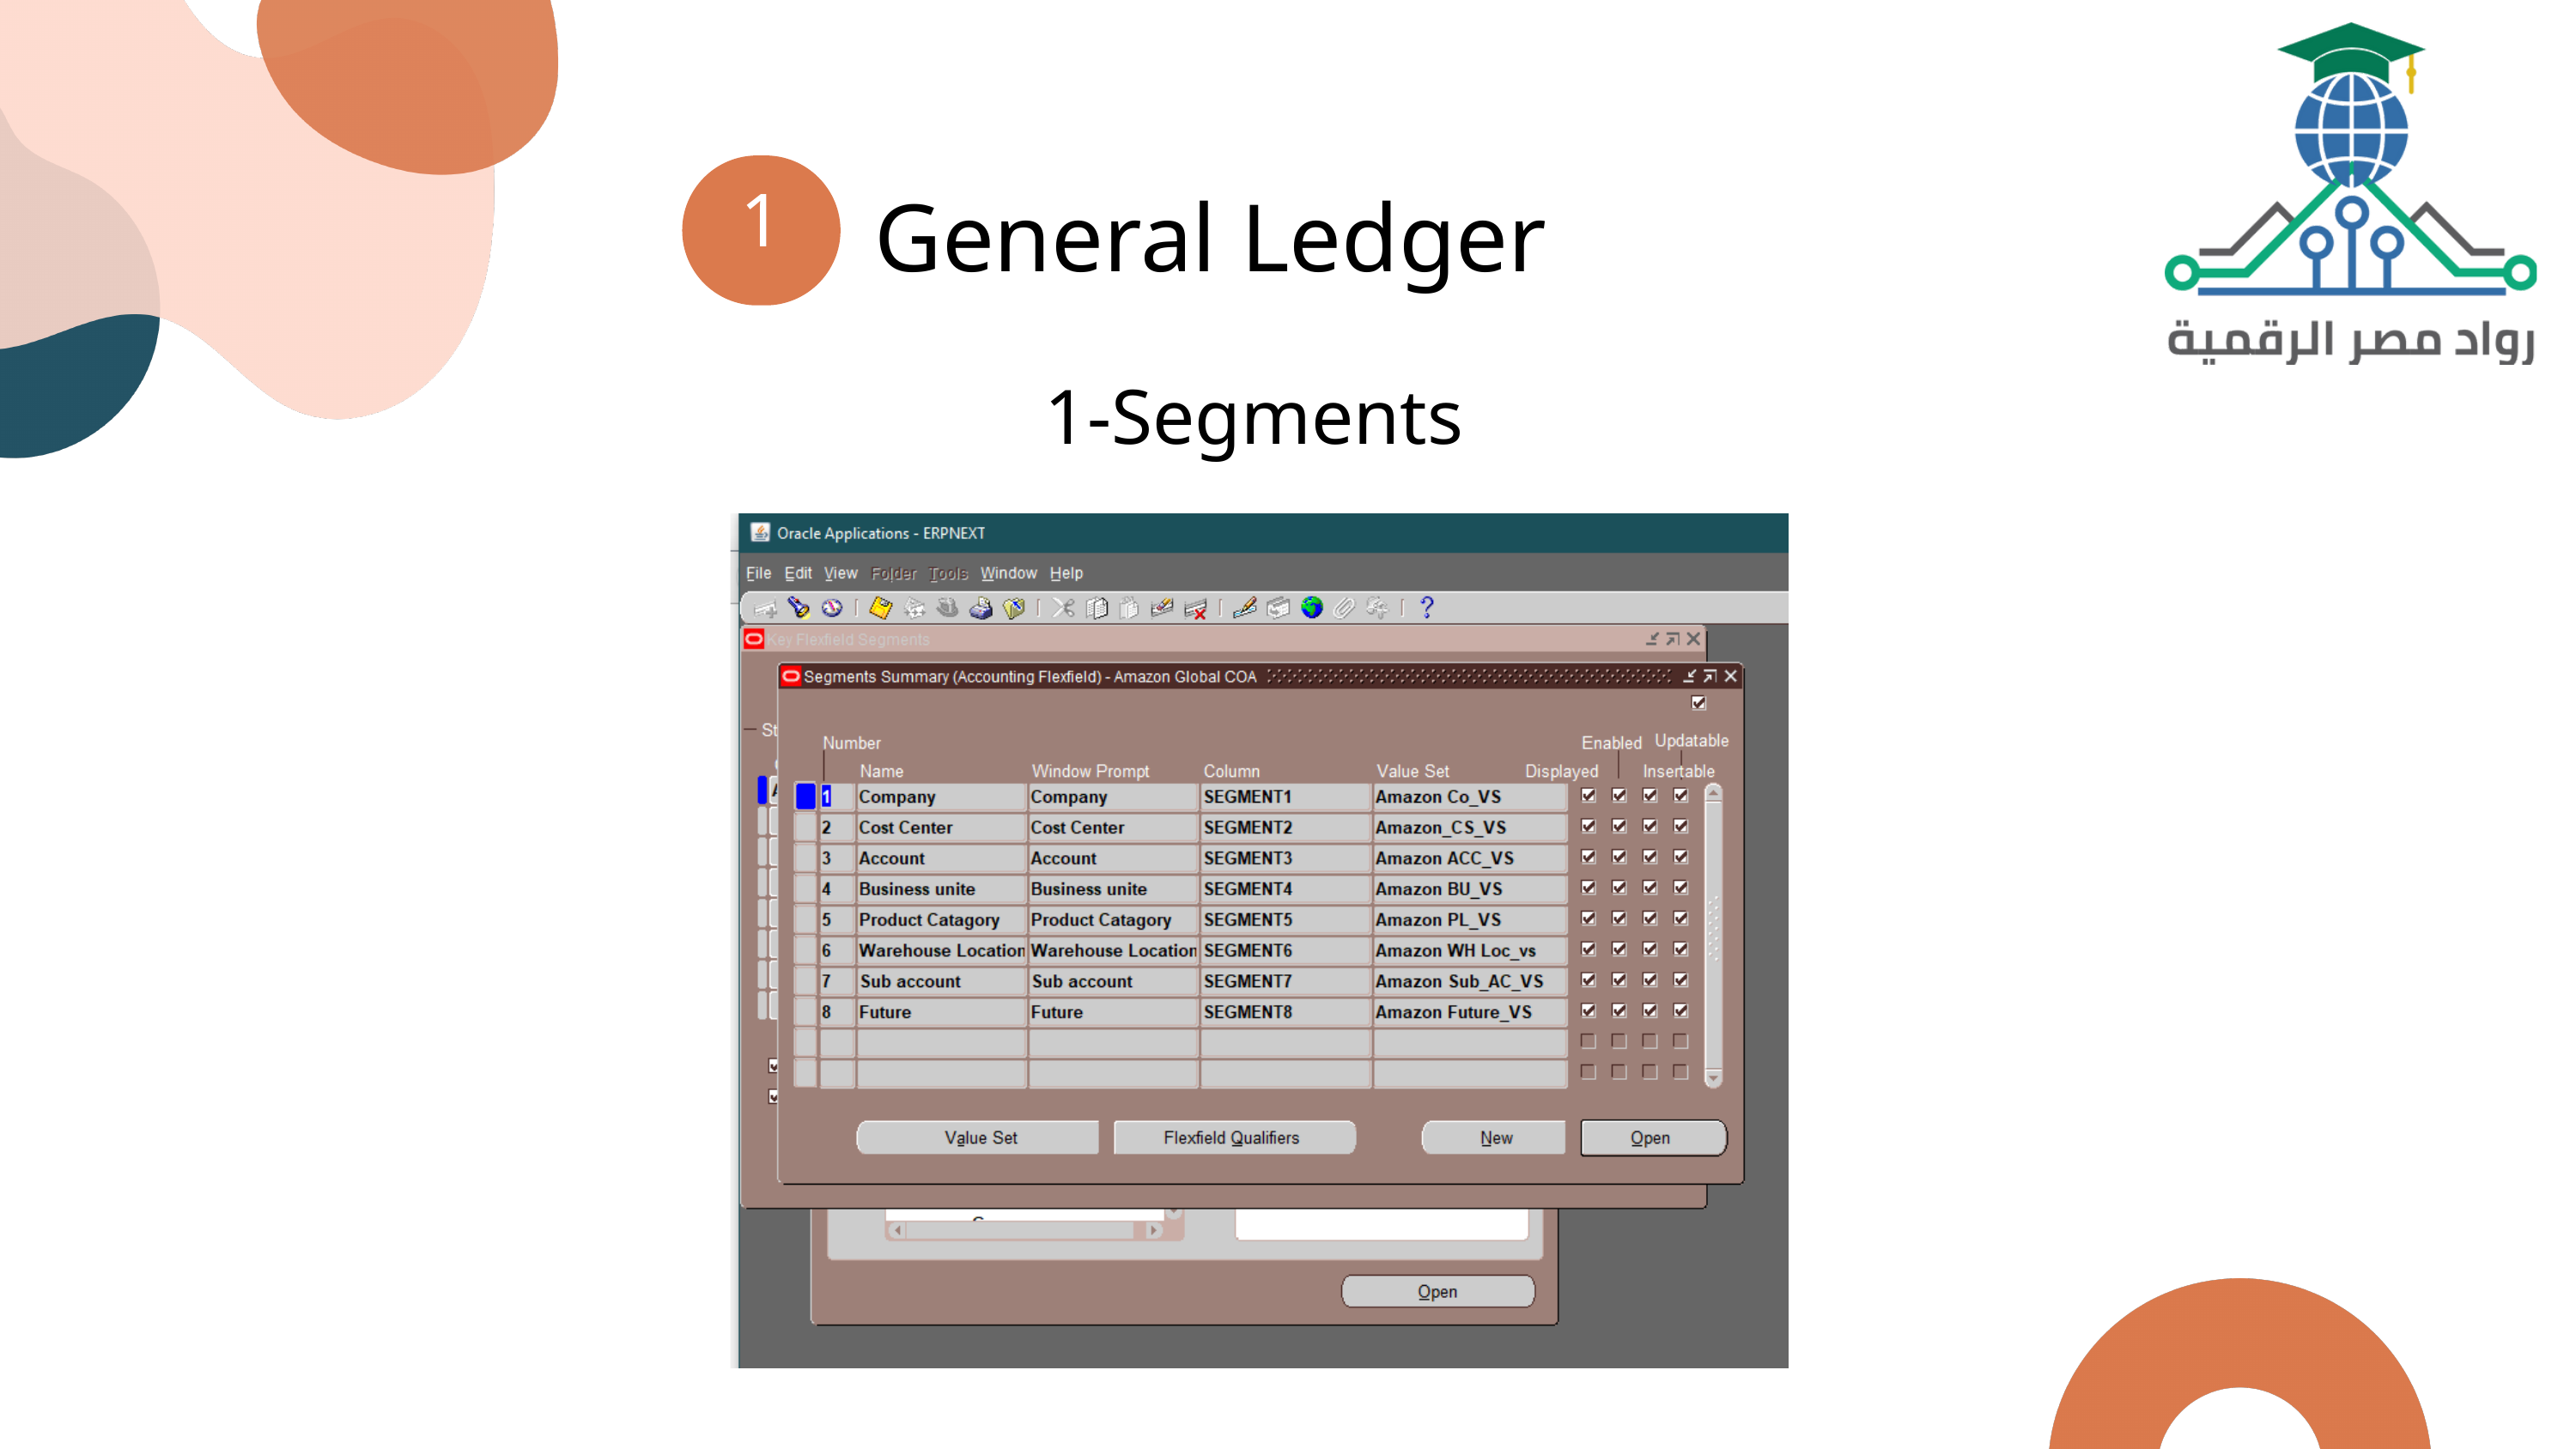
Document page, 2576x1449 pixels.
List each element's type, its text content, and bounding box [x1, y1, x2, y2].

text_box General Ledger [874, 160, 1702, 290]
text_box [2165, 22, 2537, 365]
text_box 1-Segments [994, 354, 1514, 460]
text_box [682, 155, 841, 306]
text_box [2048, 1278, 2432, 1449]
text_box [0, 0, 560, 464]
text_box [730, 513, 1789, 1368]
